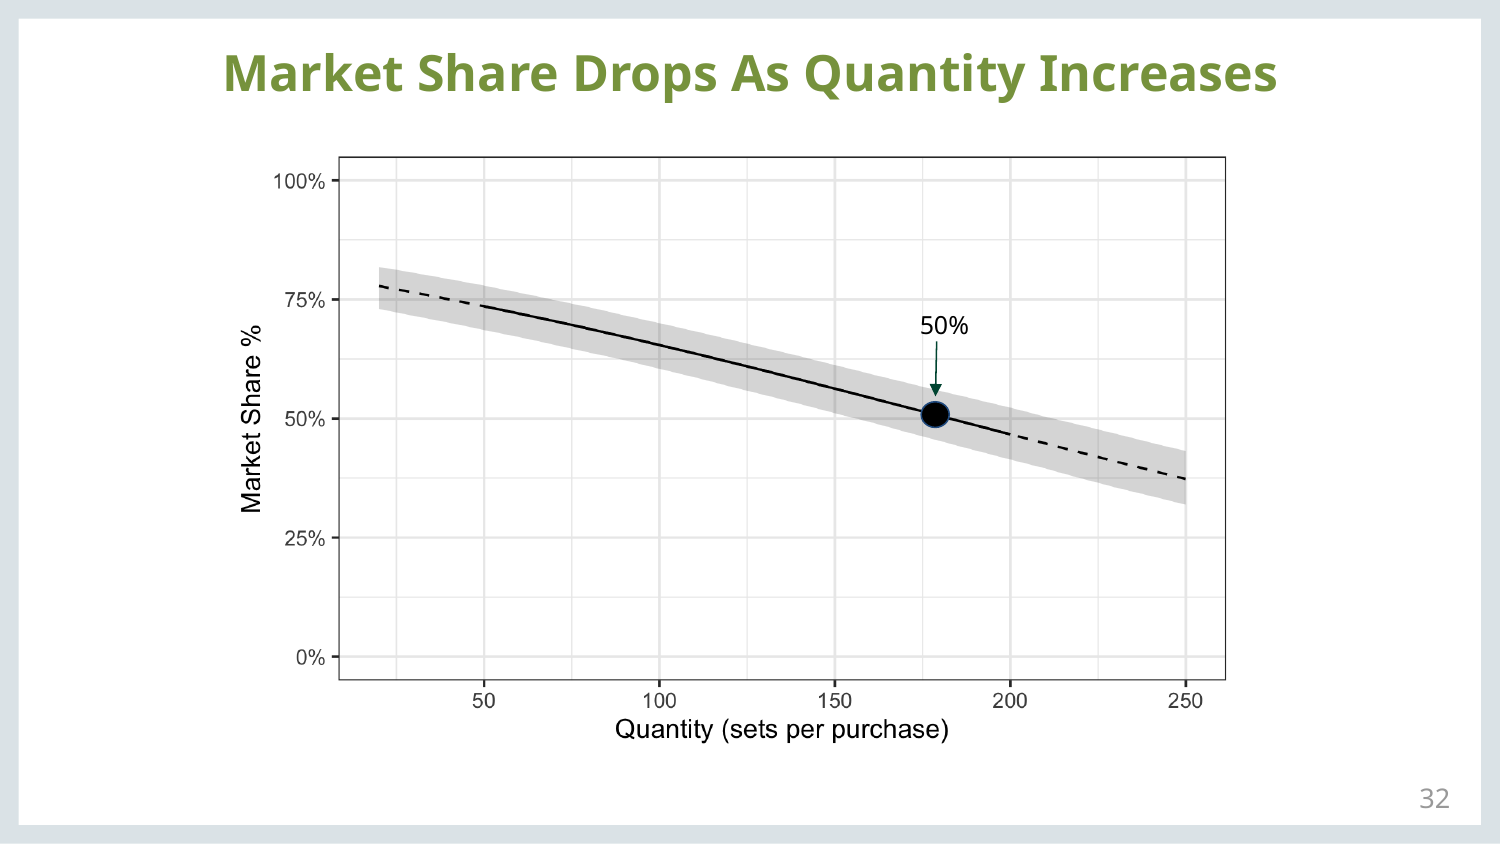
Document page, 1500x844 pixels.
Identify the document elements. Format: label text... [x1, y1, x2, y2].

picture [228, 143, 1239, 757]
title Market Share Drops As Quantity Increases [26, 26, 1473, 117]
slide_number ‹#› [1391, 766, 1466, 832]
